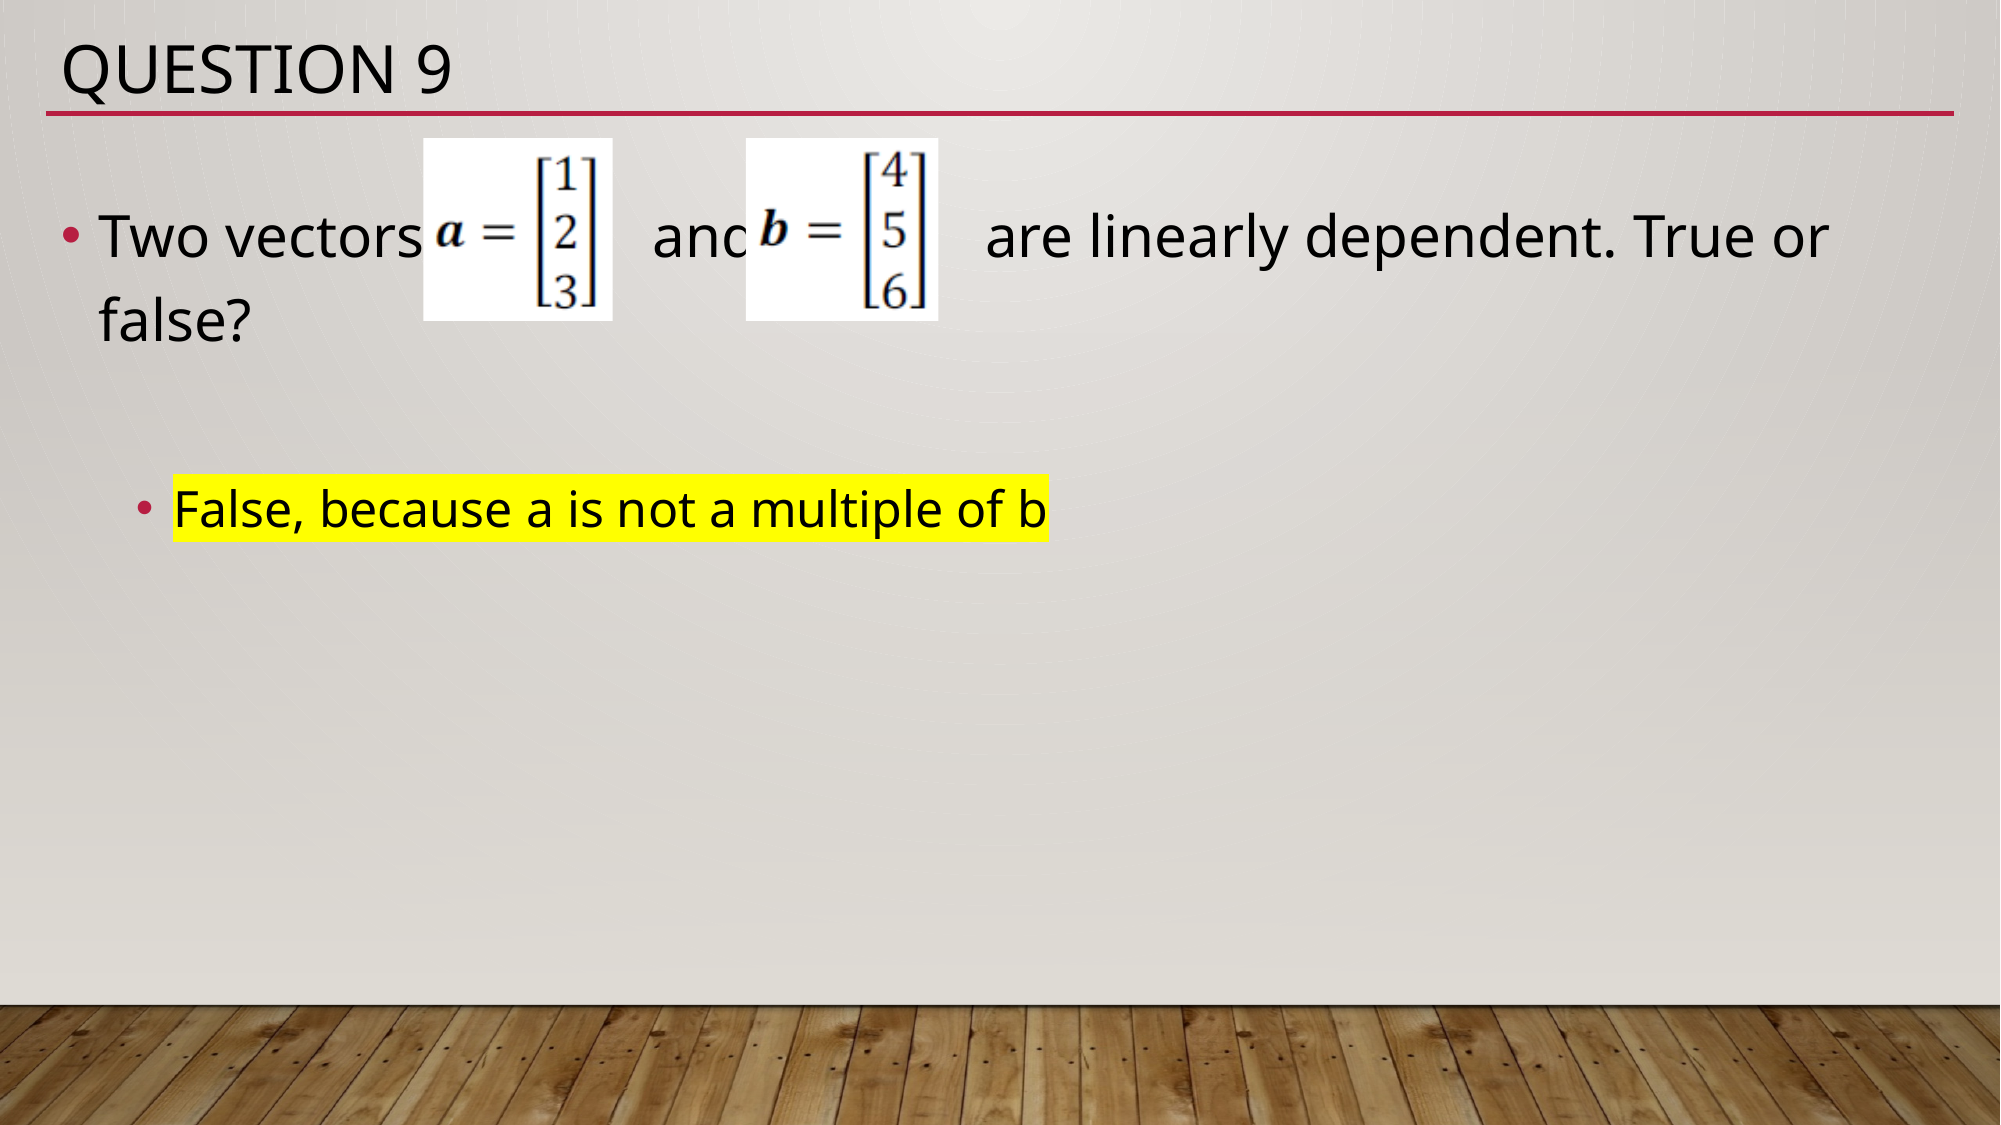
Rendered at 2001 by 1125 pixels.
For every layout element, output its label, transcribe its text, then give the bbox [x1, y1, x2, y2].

picture [745, 137, 939, 321]
title Question 9 [45, 28, 1954, 178]
picture [423, 138, 613, 321]
list Two vectors and are linearly dependent. True or false? False, because a is not a multiple of b [45, 178, 1954, 1037]
picture [0, 1005, 2000, 1125]
